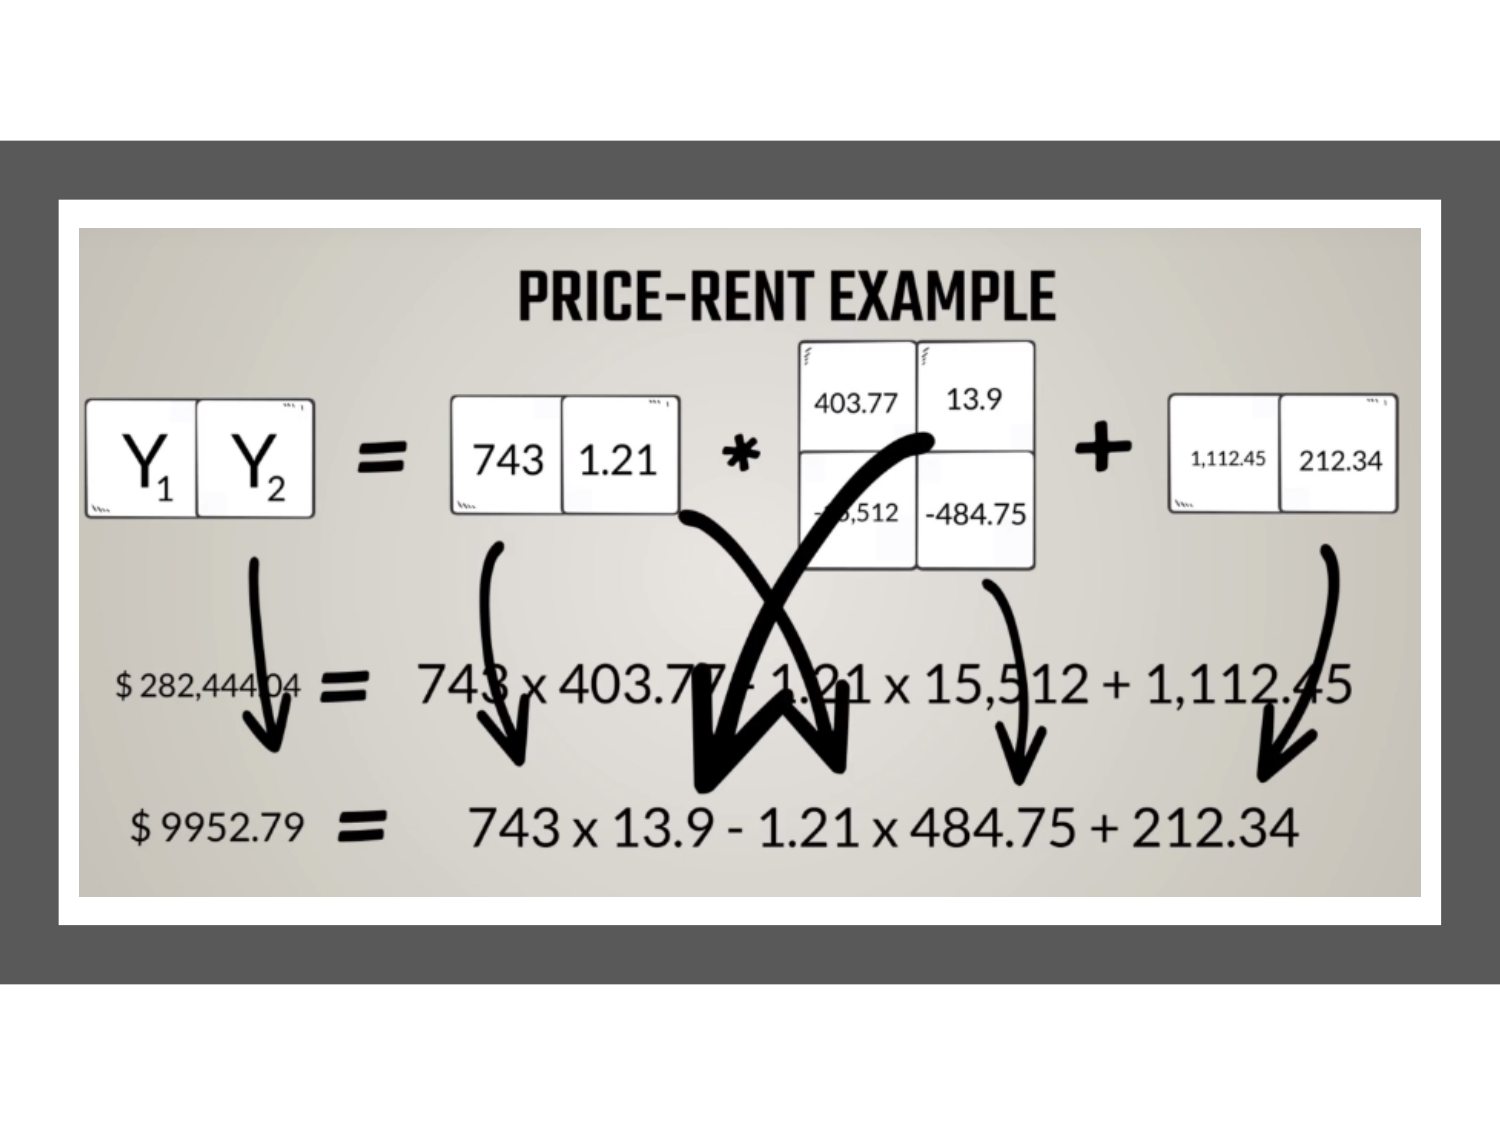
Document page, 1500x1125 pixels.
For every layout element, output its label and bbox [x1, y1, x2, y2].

text_box [58, 199, 1442, 926]
list [79, 228, 1421, 897]
text_box [0, 140, 1500, 985]
